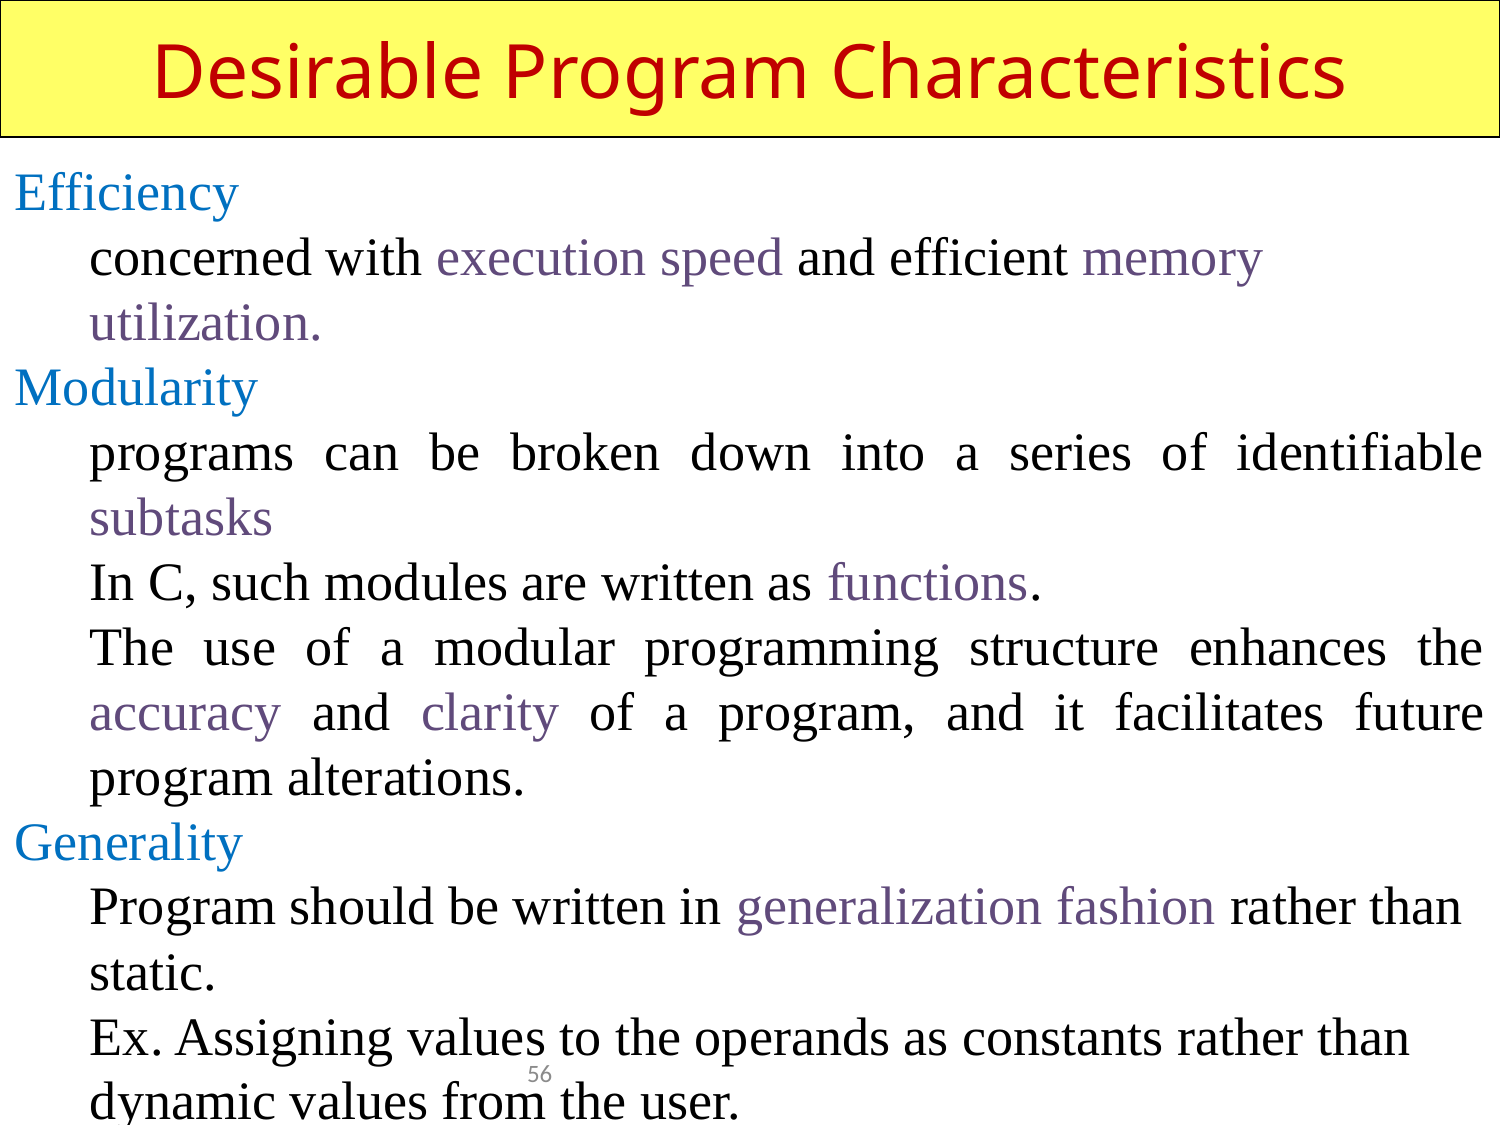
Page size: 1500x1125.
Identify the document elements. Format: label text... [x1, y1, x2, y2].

text_box Desirable Program Characteristics [0, 0, 1500, 138]
text_box Efficiency concerned with execution speed and efficient memory utilization. Modularity programs can be broken down into a series of identifiable subtasks In C, such modules are written as functions. The use of a modular programming structure enhances the accuracy and clarity of a program, and it facilitates future program alterations. Generality Program should be written in generalization fashion rather than static. Ex. Assigning values to the operands as constants rather than dynamic values from the user. , [0, 148, 1500, 1125]
